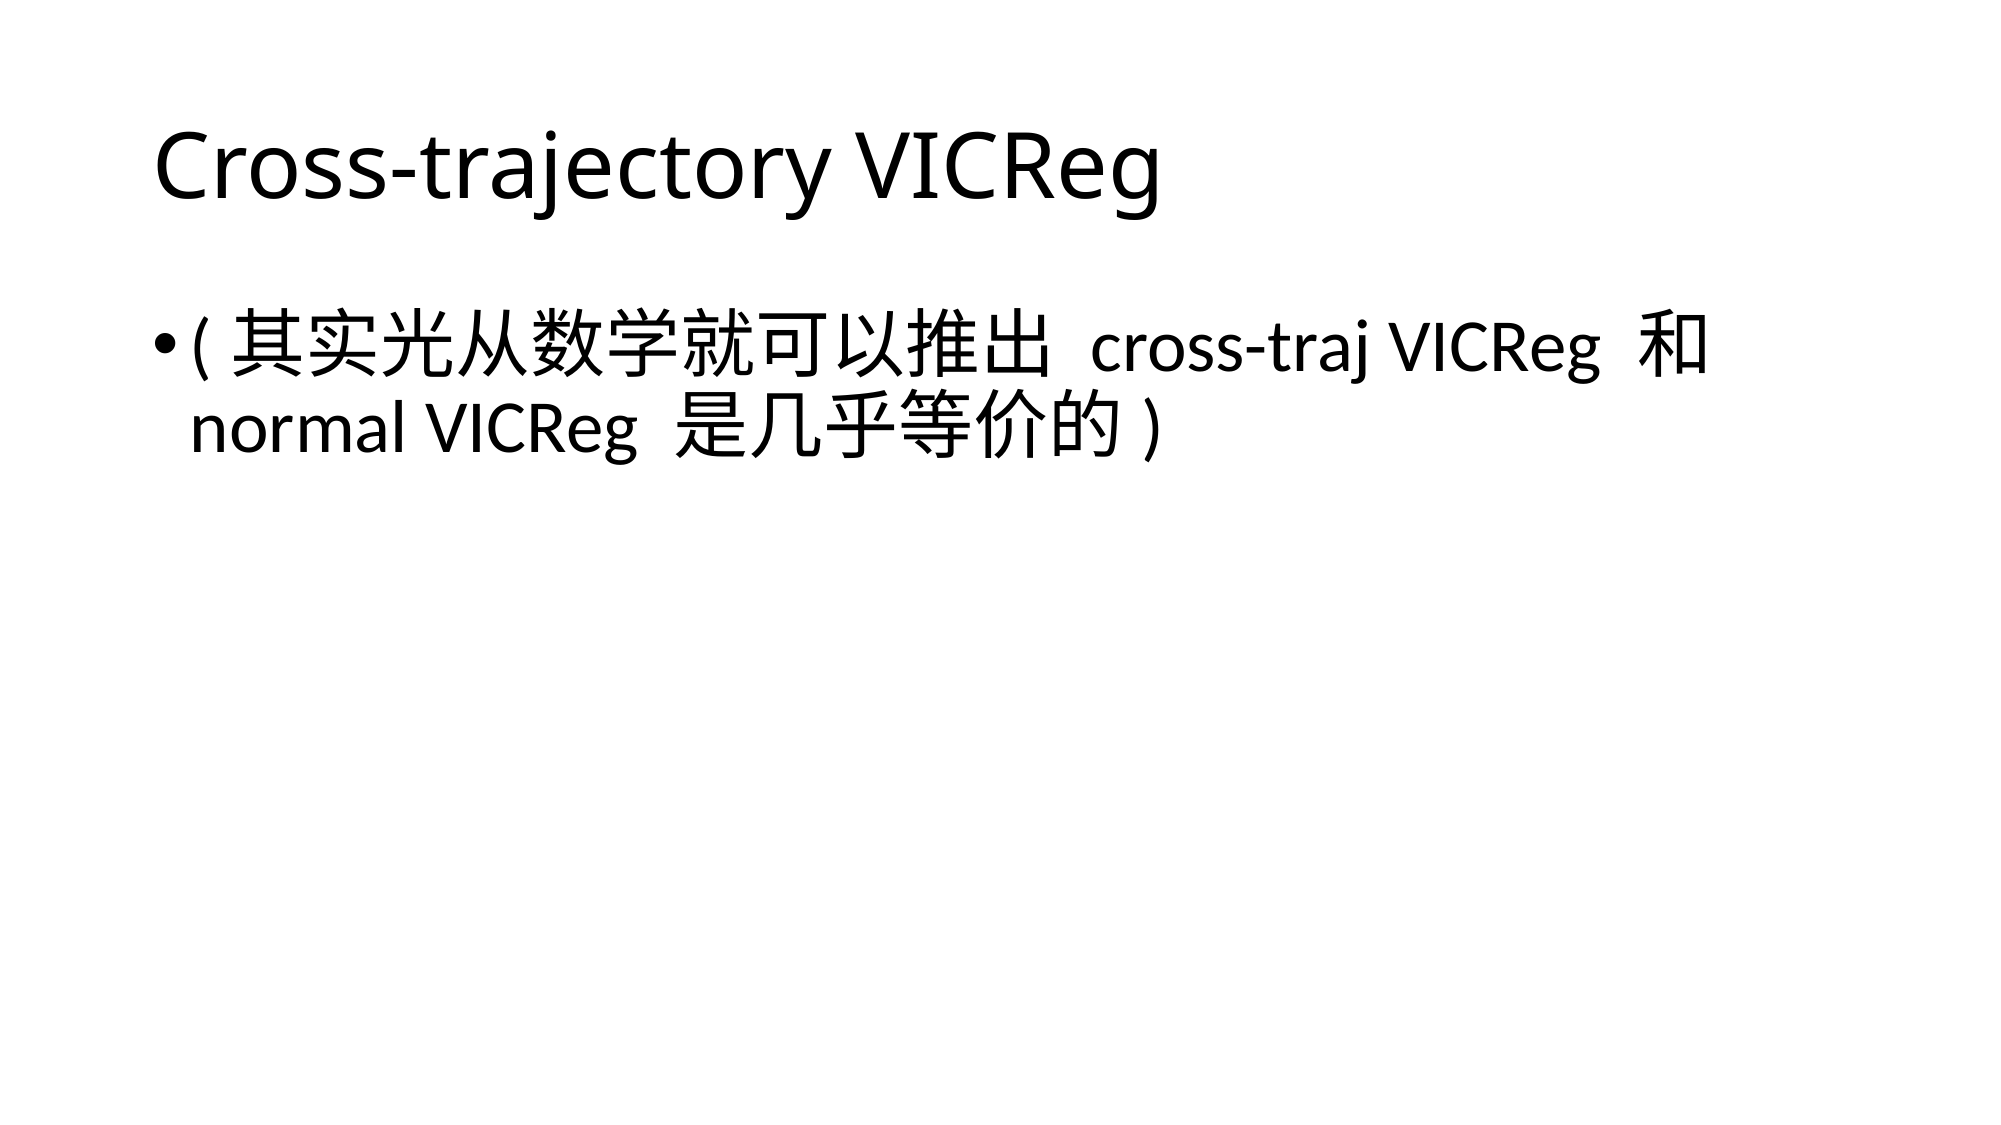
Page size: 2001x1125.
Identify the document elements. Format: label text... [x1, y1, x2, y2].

list (其实光从数学就可以推出 cross-traj VICReg 和 normal VICReg 是几乎等价的) [137, 299, 1863, 836]
title Cross-trajectory VICReg [137, 59, 1863, 278]
